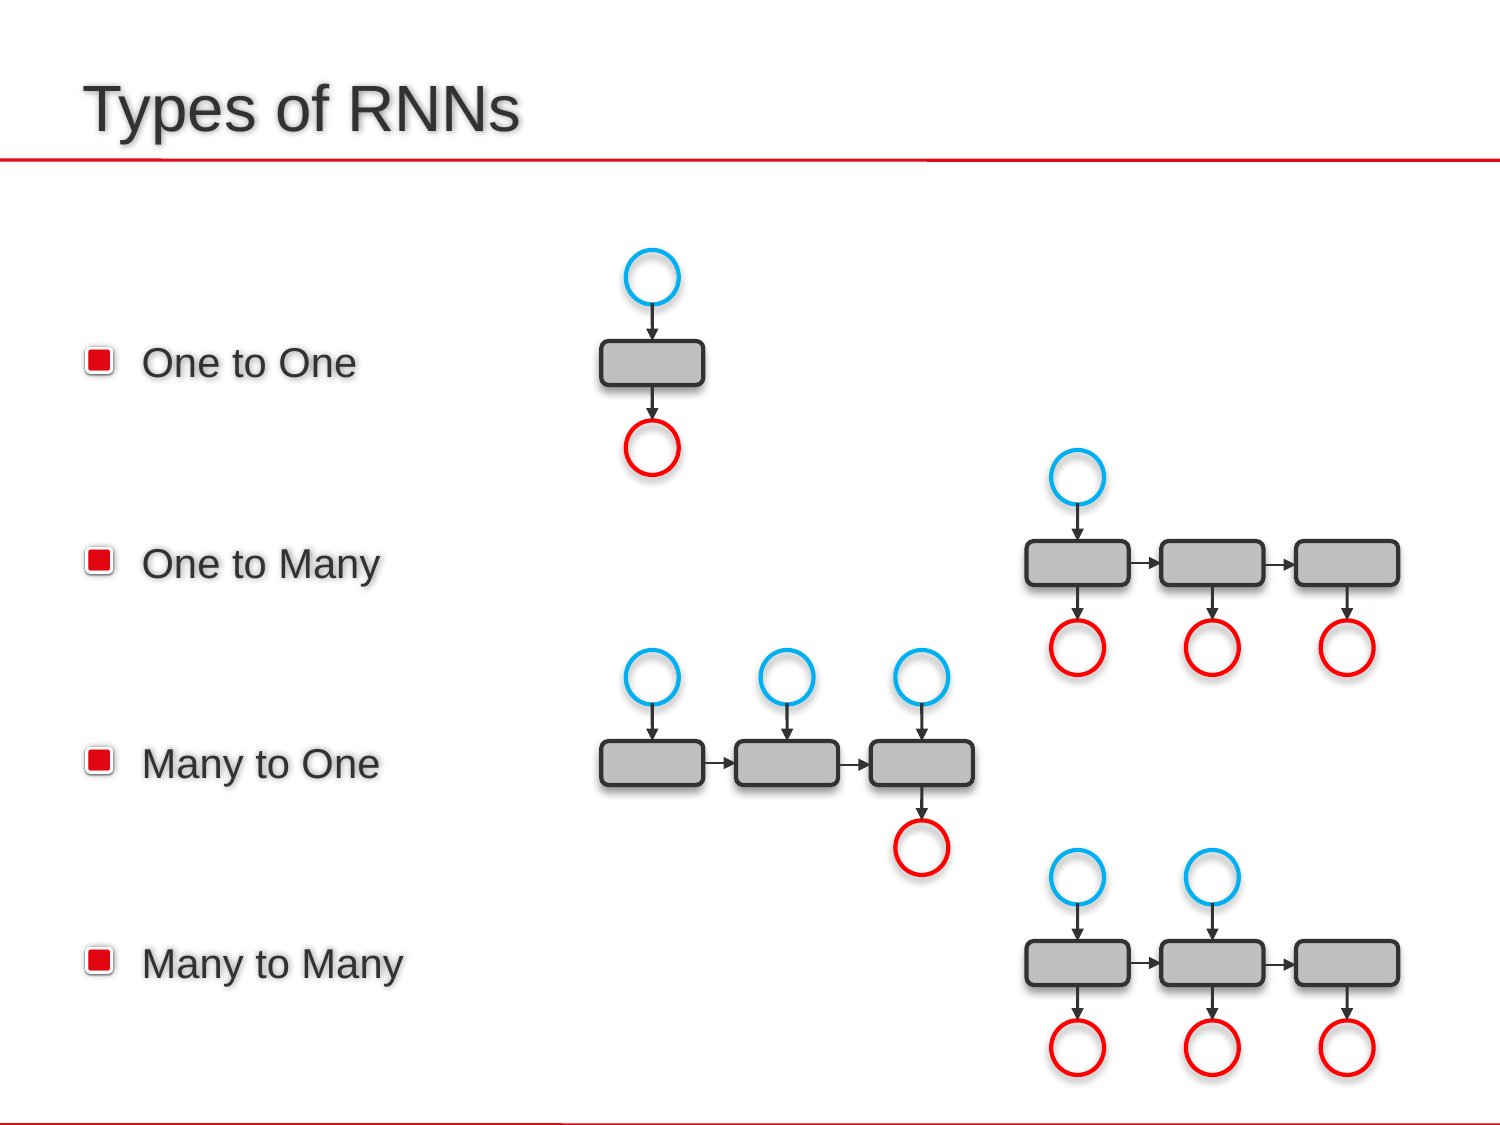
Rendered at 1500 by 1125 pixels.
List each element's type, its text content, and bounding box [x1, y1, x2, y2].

picture [82, 945, 116, 978]
list One to One One to Many Many to One Many to Many [82, 236, 1412, 1040]
picture [82, 745, 116, 778]
picture [82, 345, 116, 378]
picture [82, 545, 116, 578]
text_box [600, 649, 974, 876]
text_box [1026, 449, 1399, 676]
title Types of RNNs [82, 66, 1412, 146]
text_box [600, 249, 704, 476]
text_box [1026, 849, 1399, 1076]
